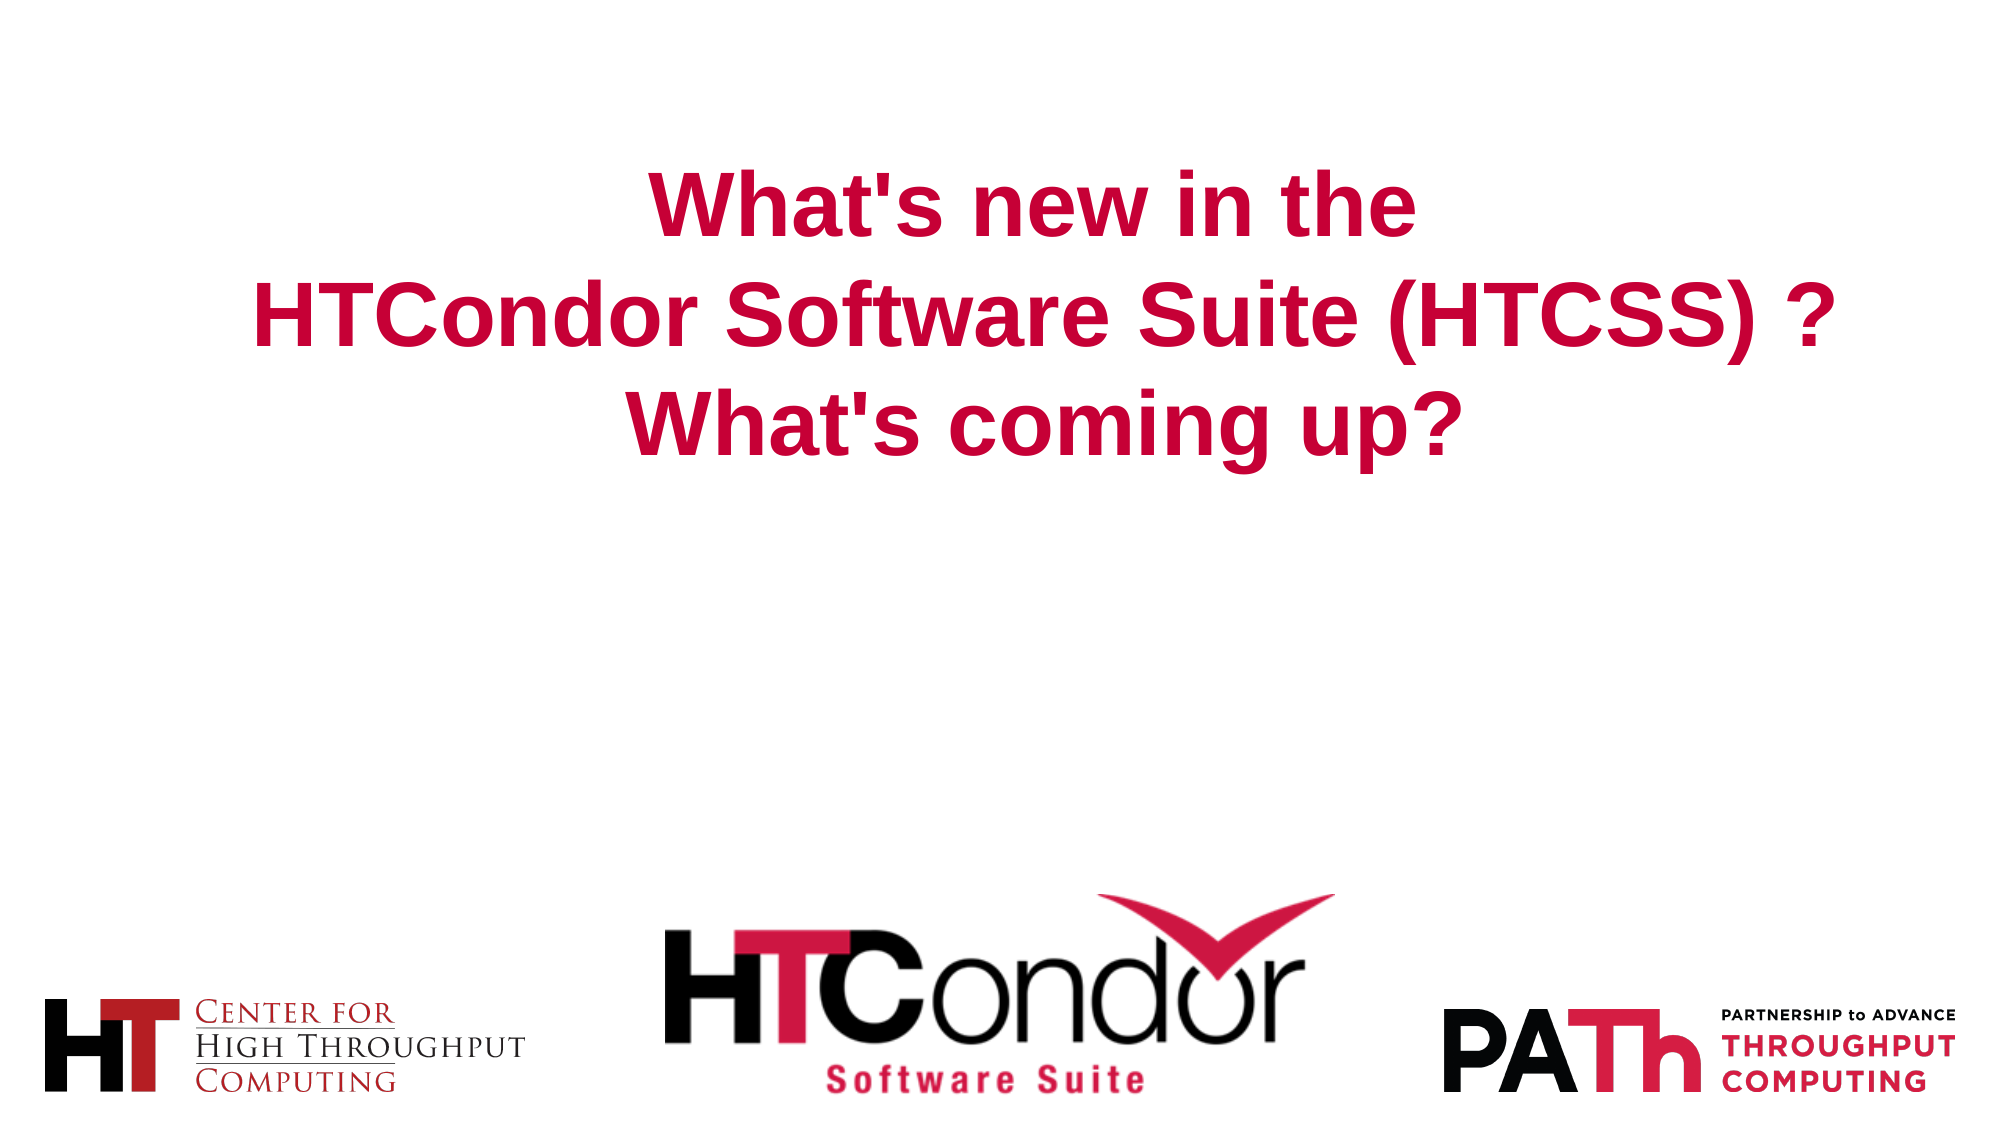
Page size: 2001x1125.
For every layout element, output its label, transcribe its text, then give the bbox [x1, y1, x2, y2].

picture [45, 999, 526, 1092]
picture [1443, 1009, 1955, 1092]
picture [665, 894, 1335, 1106]
title What's new in the HTCondor Software Suite (HTCSS) ? What's coming up? [201, 136, 1893, 563]
